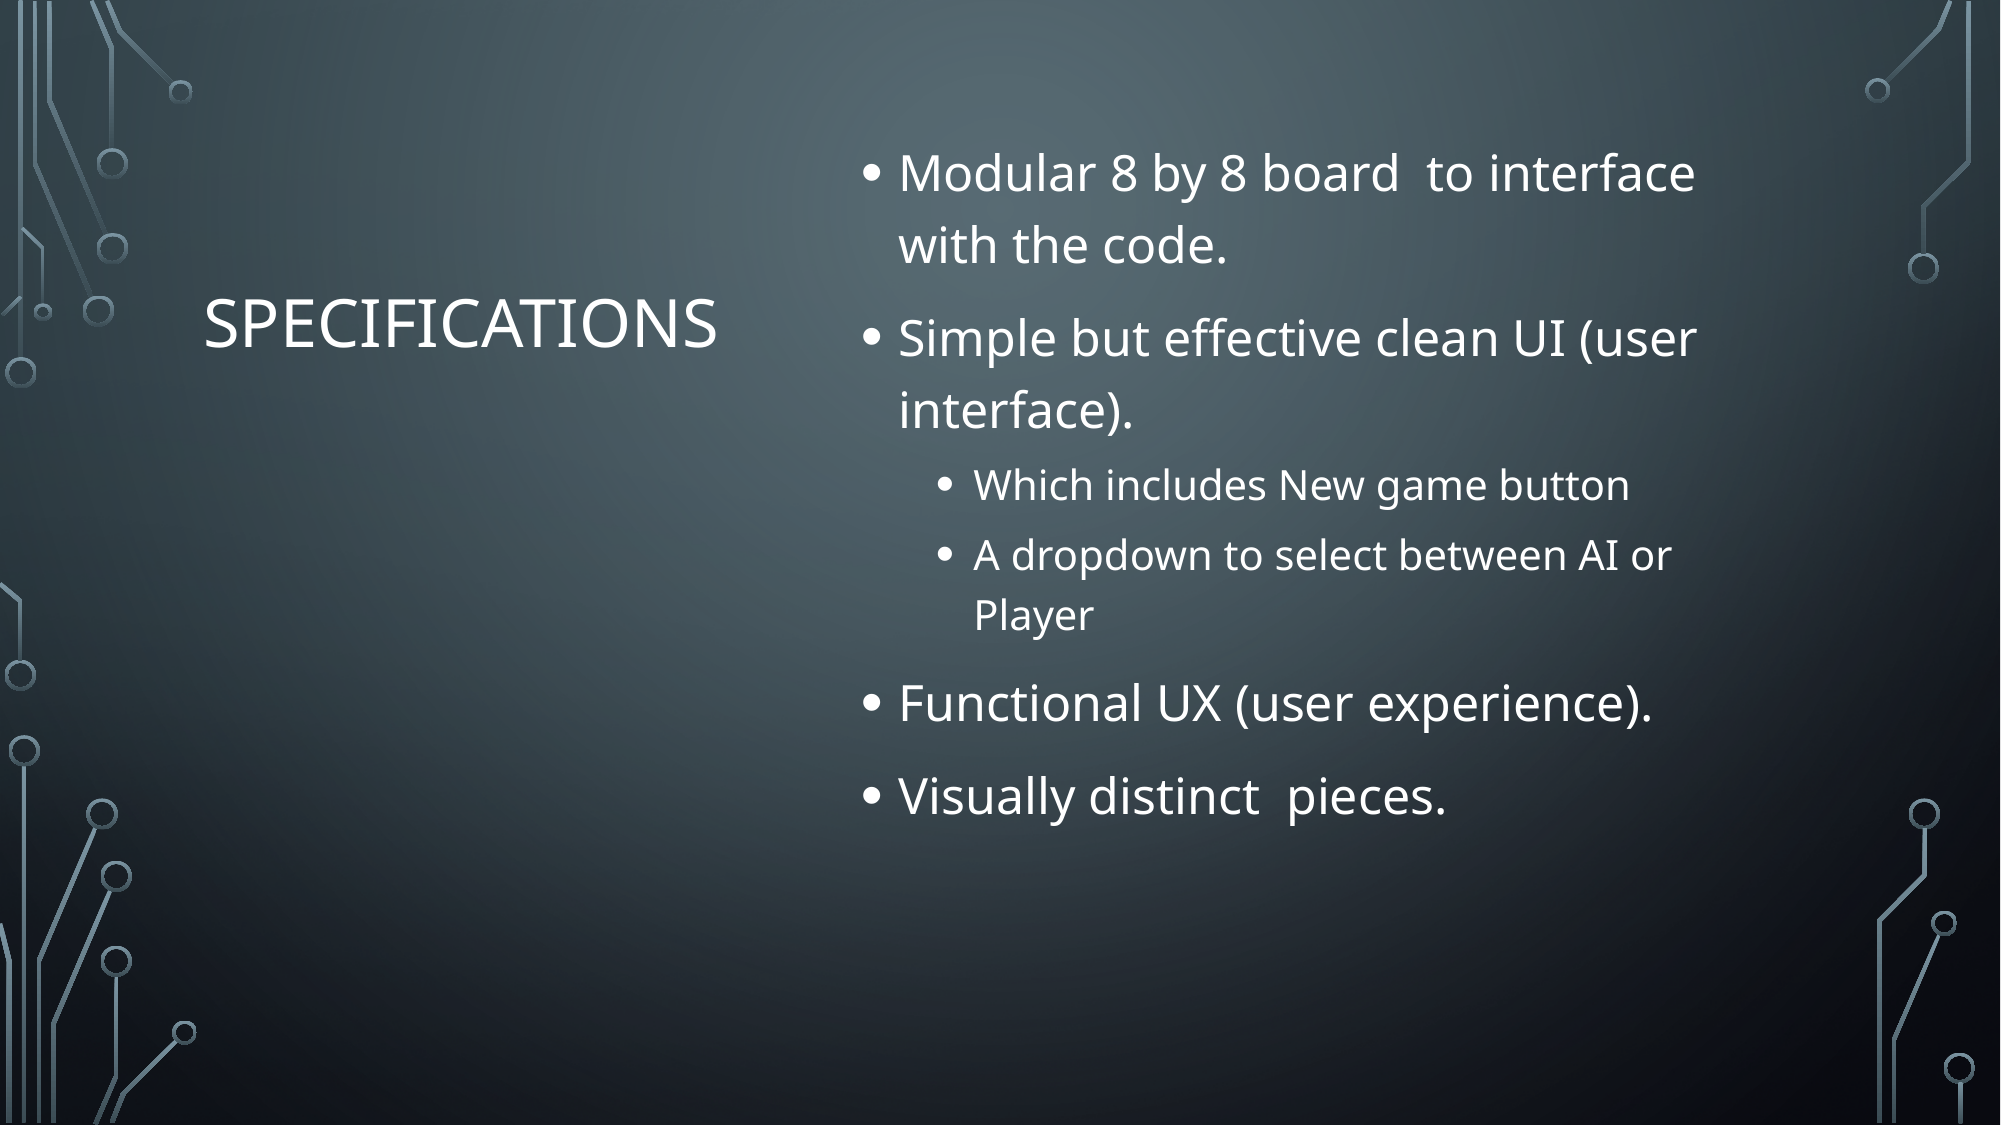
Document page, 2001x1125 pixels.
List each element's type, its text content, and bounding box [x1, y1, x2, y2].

title specifications [188, 99, 821, 369]
list Modular 8 by 8 board to interface with the code. Simple but effective clean UI (user interface). Which includes New game button A dropdown to select between AI or Player Functional UX (user experience). Visually distinct pieces. [845, 97, 1813, 950]
